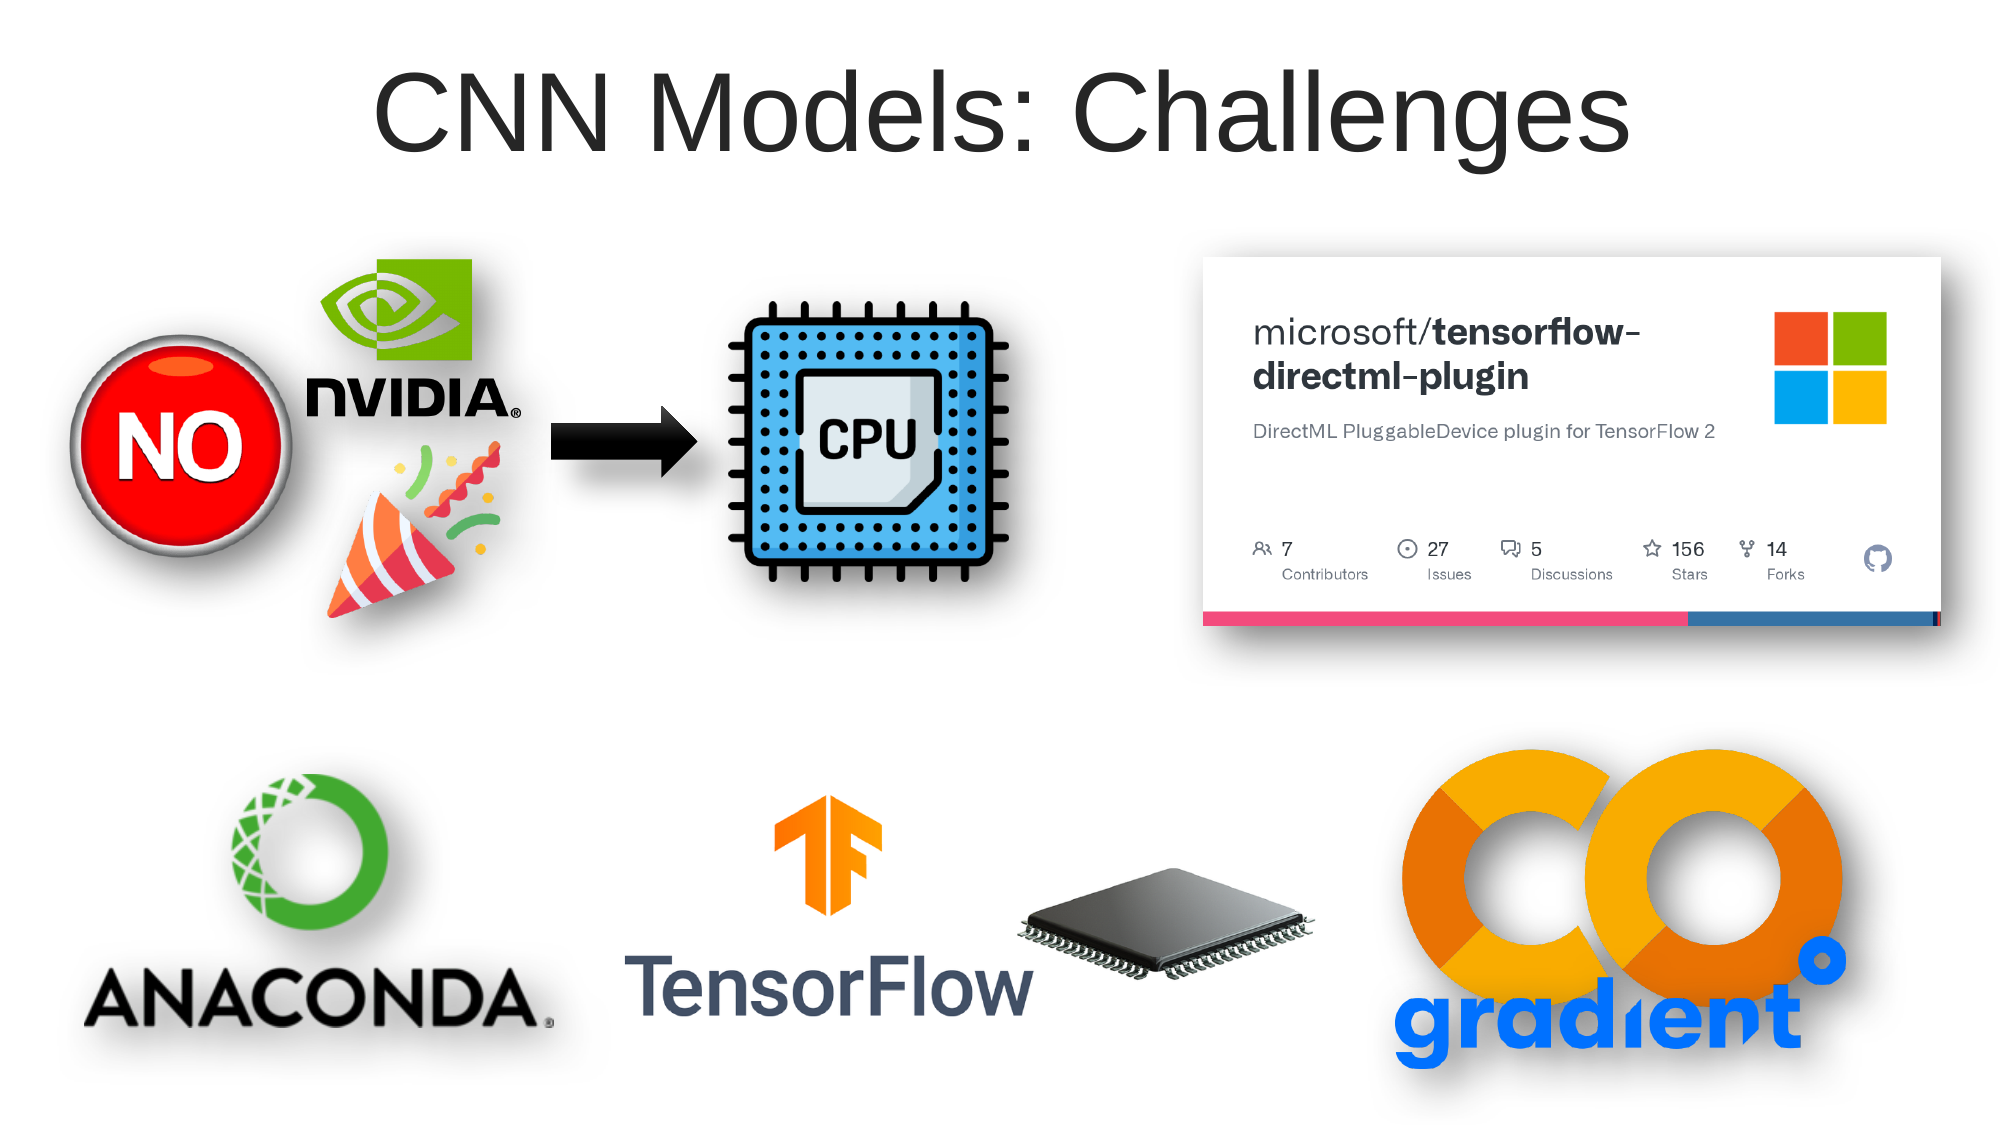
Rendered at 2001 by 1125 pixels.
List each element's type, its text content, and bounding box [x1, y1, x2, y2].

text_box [59, 259, 1009, 618]
picture [84, 774, 554, 1028]
picture [1203, 257, 1941, 626]
list CNN Models: Challenges [53, 55, 1952, 175]
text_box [1395, 731, 1846, 1069]
picture [624, 773, 1324, 1027]
